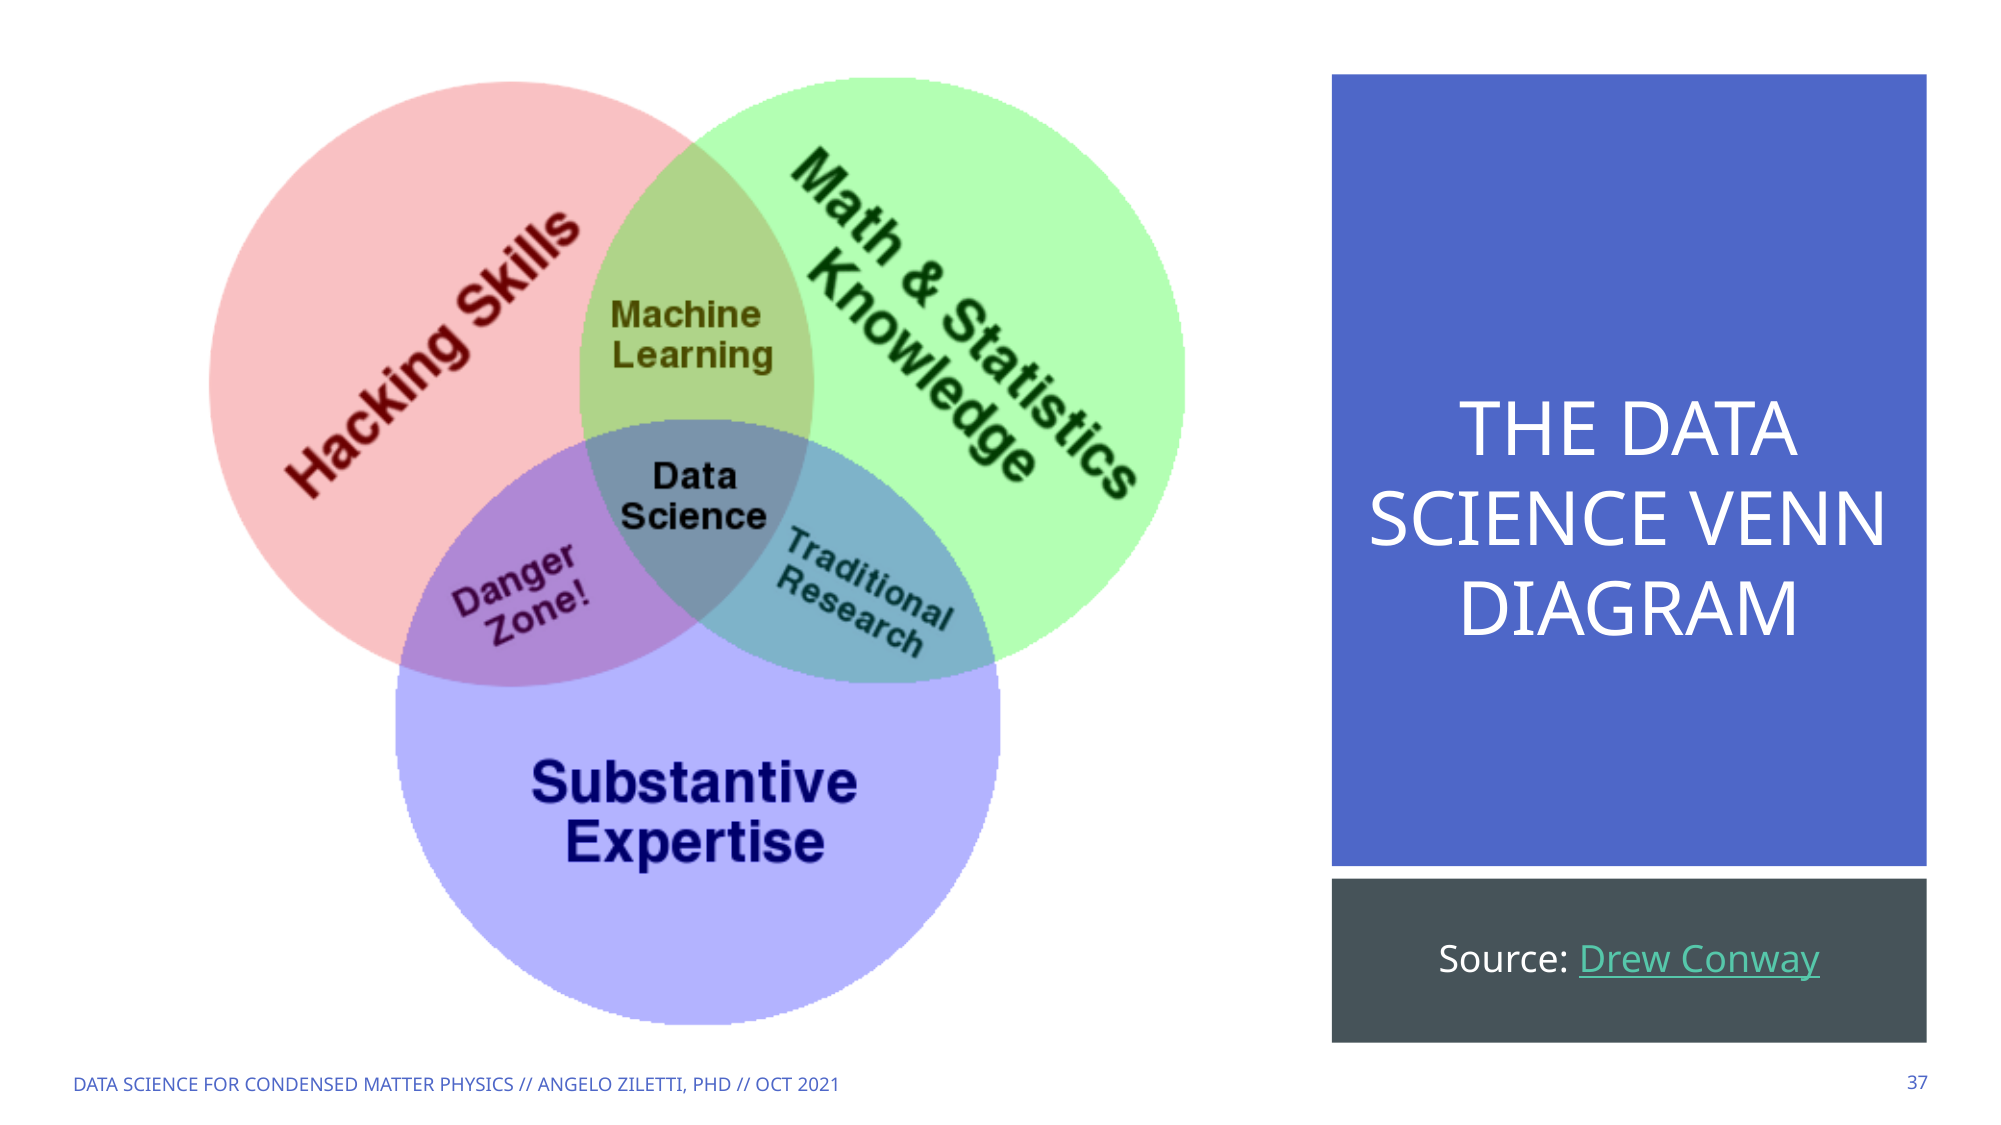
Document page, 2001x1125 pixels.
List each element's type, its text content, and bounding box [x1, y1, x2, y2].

slide_number 37 [1770, 1053, 1944, 1114]
list Source: Drew Conway [1331, 878, 1927, 1043]
title The Data Science Venn Diagram [1331, 74, 1927, 867]
footer Data Science for Condensed Matter Physics // Angelo Ziletti, PhD // Oct 2021 [58, 1053, 1177, 1114]
picture [188, 73, 1204, 1044]
